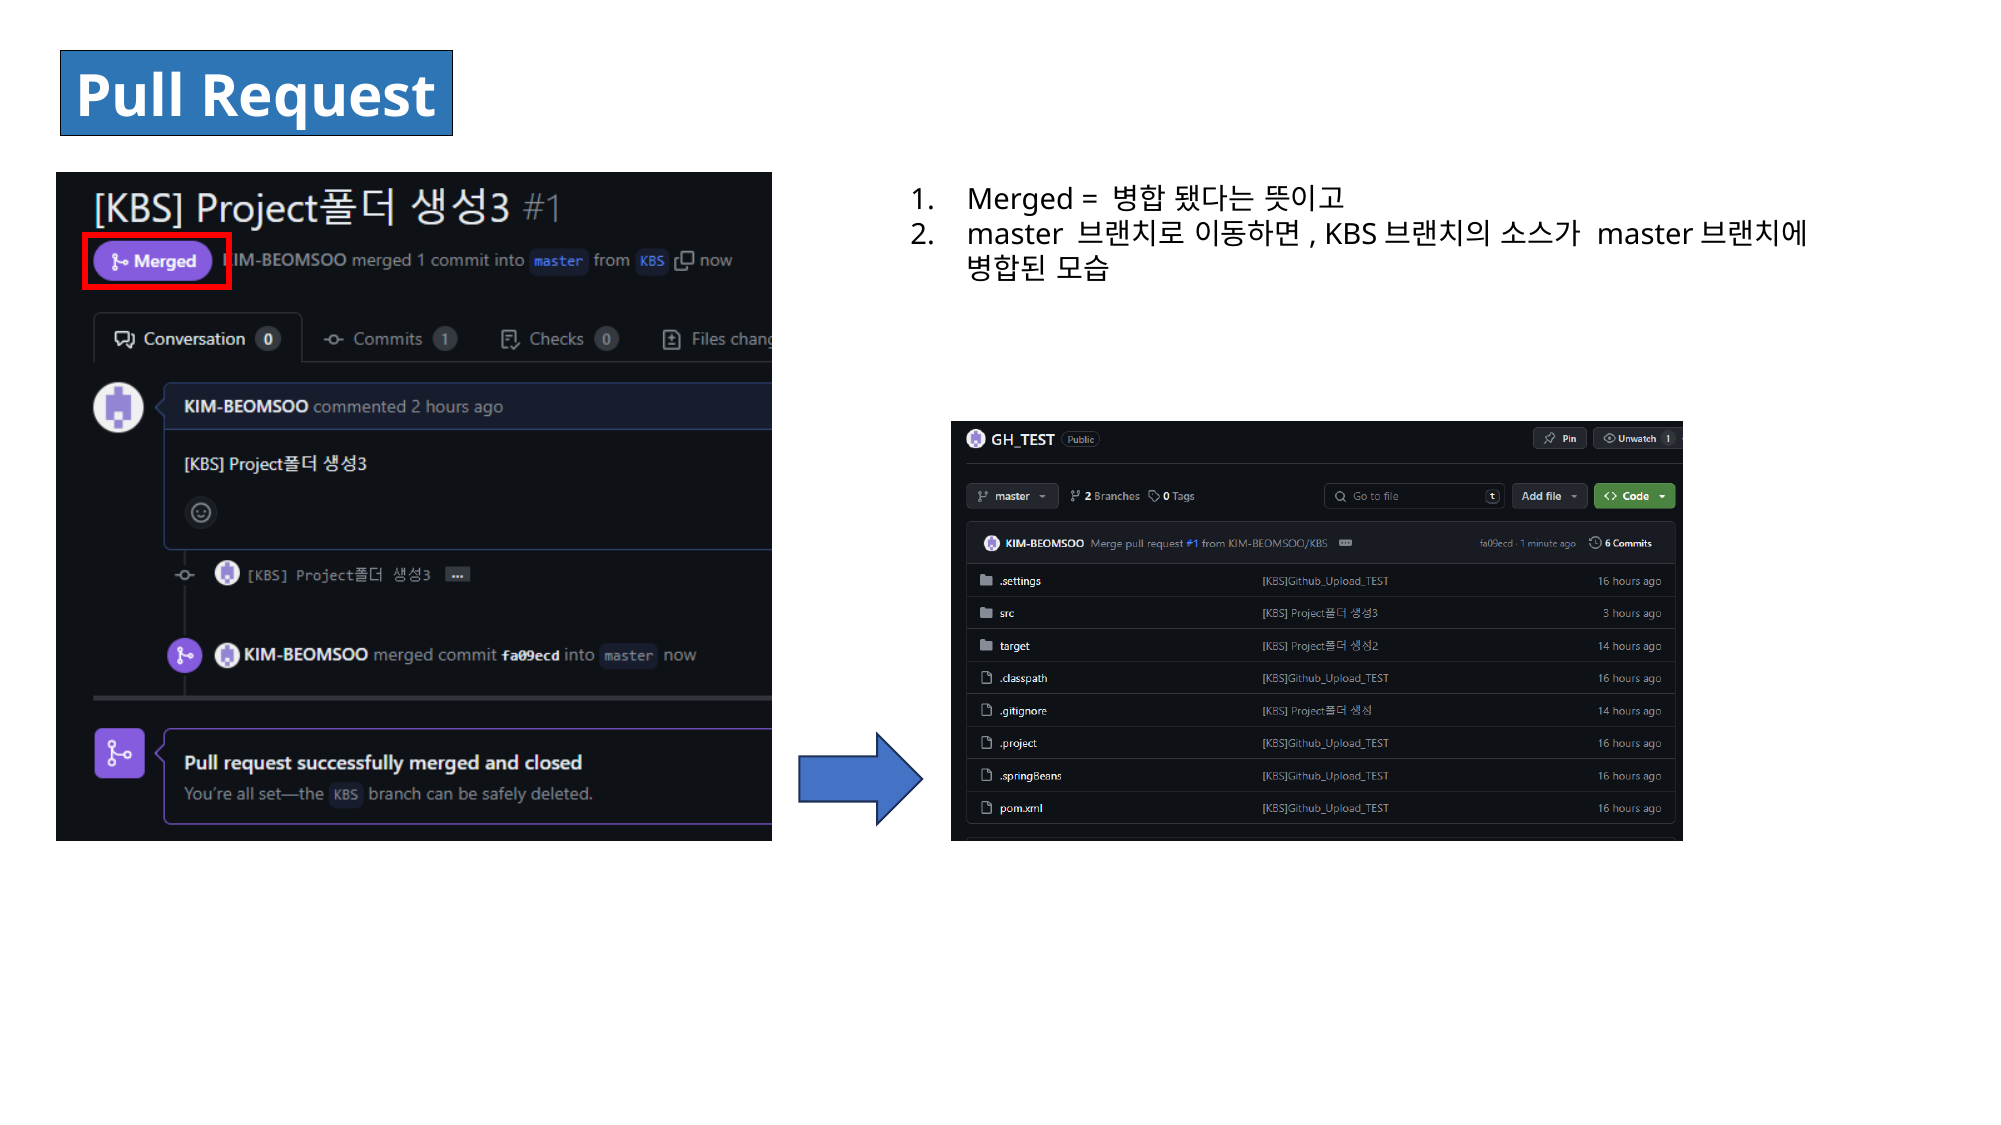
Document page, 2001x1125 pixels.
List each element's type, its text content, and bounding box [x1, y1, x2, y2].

text_box Merged = 병합 됐다는 뜻이고 master 브랜치로 이동하면, KBS브랜치의 소스가 master브랜치에 병합된 모습 [923, 172, 1824, 293]
text_box Pull Request [60, 50, 453, 136]
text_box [56, 172, 923, 841]
picture [951, 421, 1683, 841]
